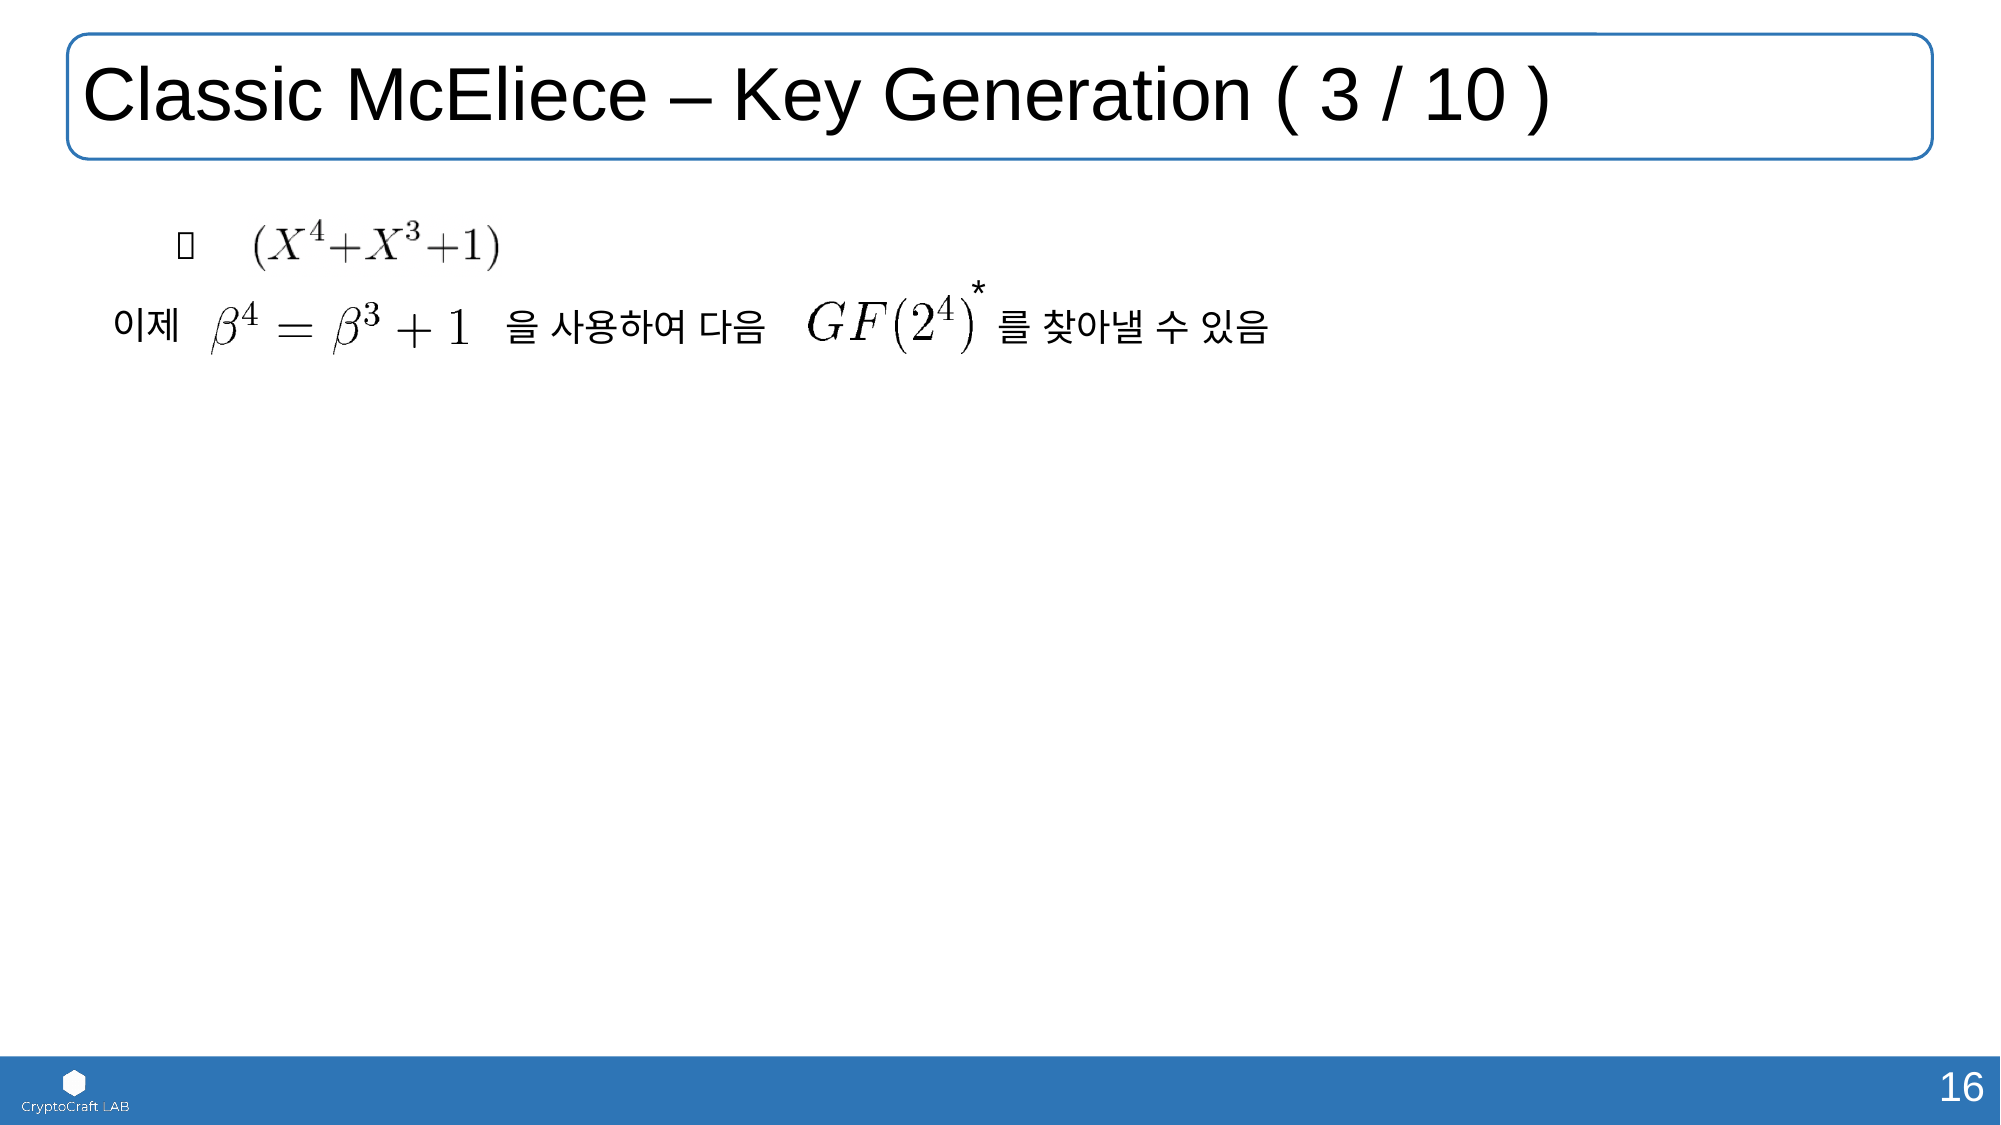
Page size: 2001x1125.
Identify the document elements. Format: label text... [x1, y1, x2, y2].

text_box 을 사용하여 다음 를 찾아낼 수 있음 [490, 296, 797, 357]
picture [247, 214, 502, 278]
picture [13, 1061, 138, 1123]
text_box 을 사용하여 다음 를 찾아낼 수 있음 [978, 296, 1536, 357]
text_box 이제 [97, 294, 197, 355]
title Classic McEliece – Key Generation ( 3 / 10 ) [67, 34, 1933, 160]
text_box * [956, 262, 1001, 322]
picture [198, 283, 473, 363]
picture [797, 283, 978, 363]
